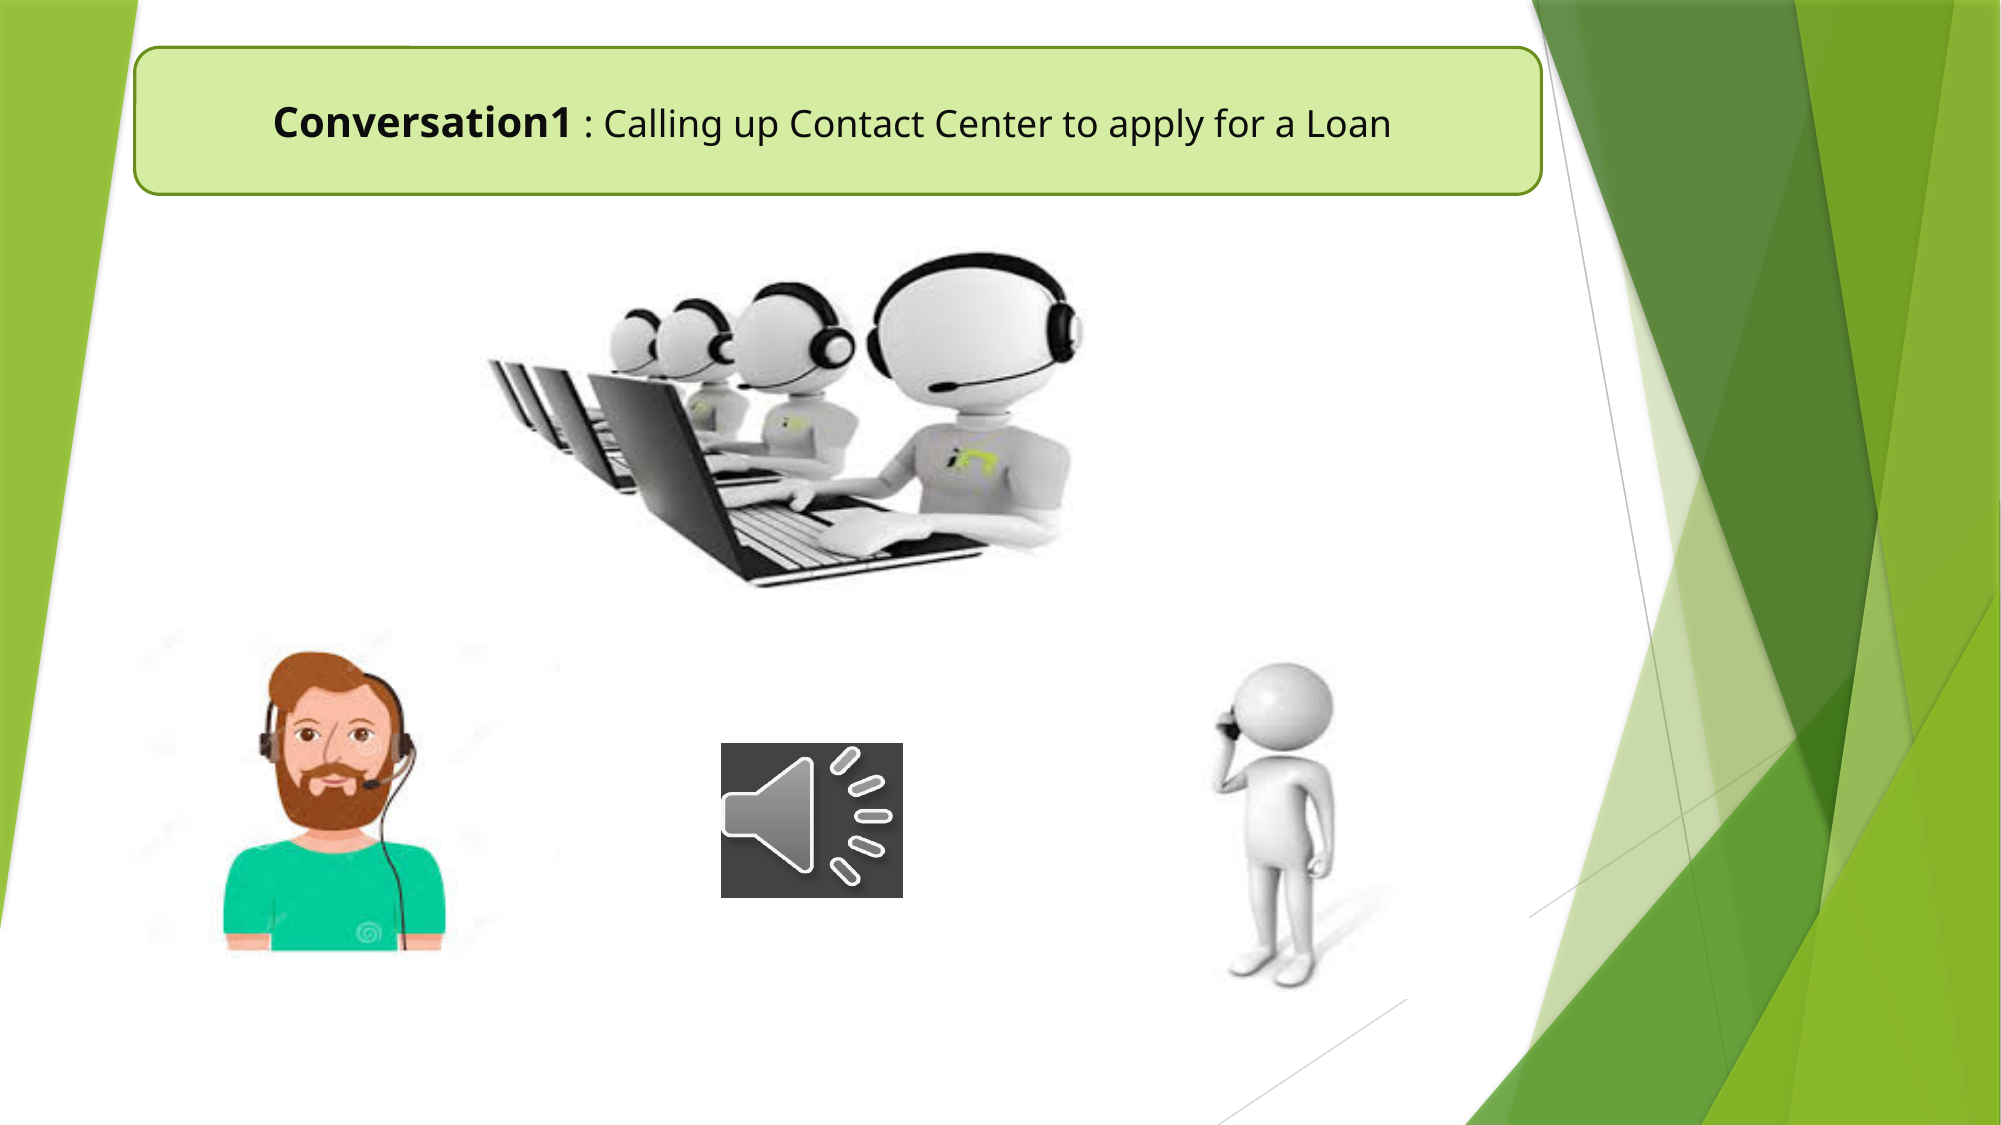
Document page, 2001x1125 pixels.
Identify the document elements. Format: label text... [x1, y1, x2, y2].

picture [719, 741, 905, 900]
picture [110, 245, 1089, 982]
picture [1055, 641, 1530, 1000]
text_box Conversation1 : Calling up Contact Center to apply for a Loan [133, 45, 1543, 196]
